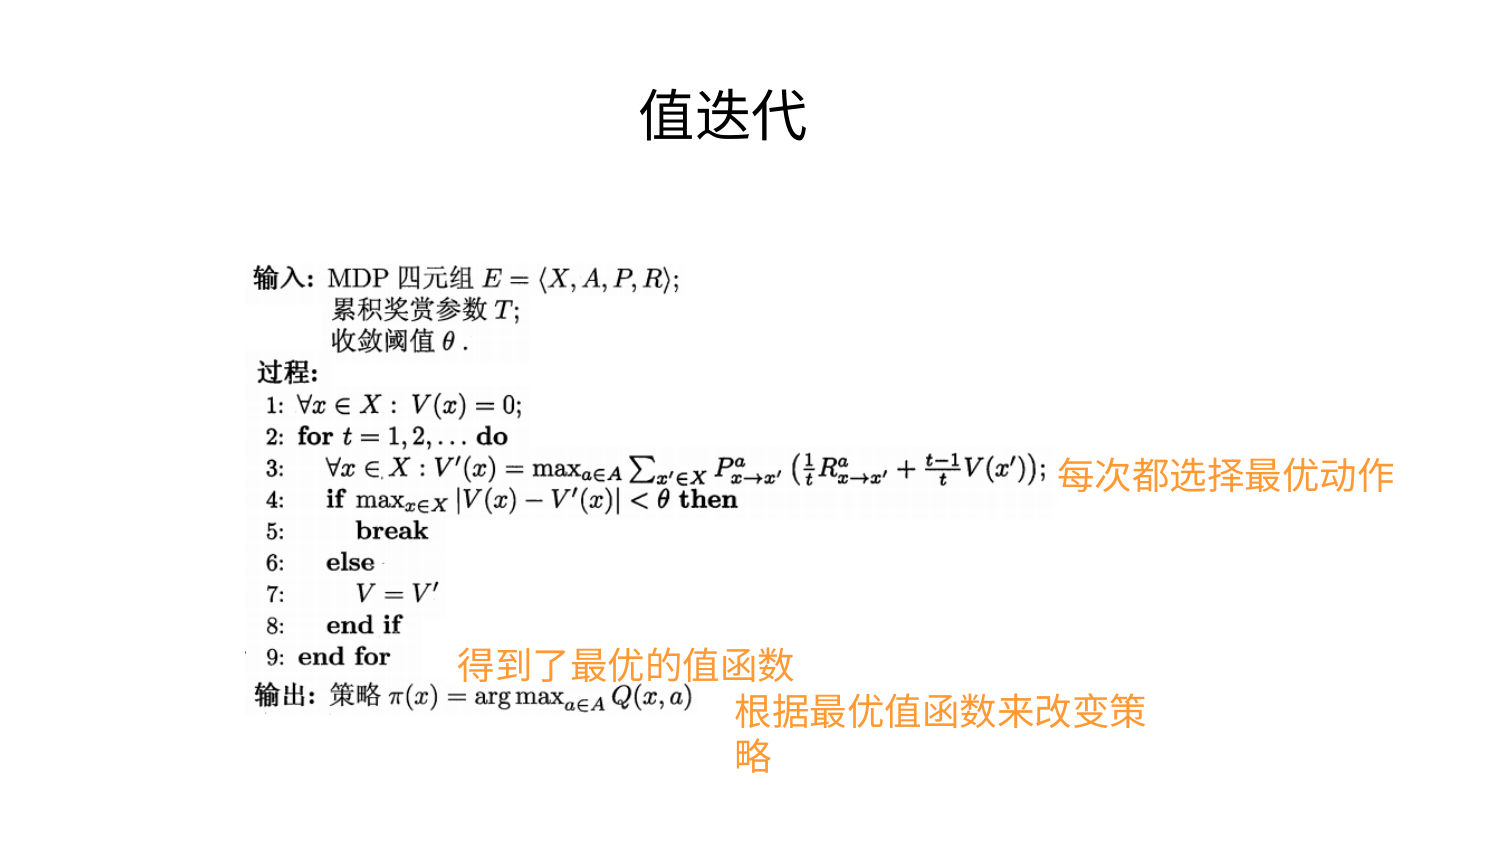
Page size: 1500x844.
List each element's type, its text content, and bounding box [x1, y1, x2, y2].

text_box 每次都选择最优动作 [1062, 444, 1497, 505]
title 值迭代 [245, 23, 1202, 205]
text_box 根据最优值函数来改变策略 [720, 680, 1174, 785]
picture [244, 262, 1058, 715]
